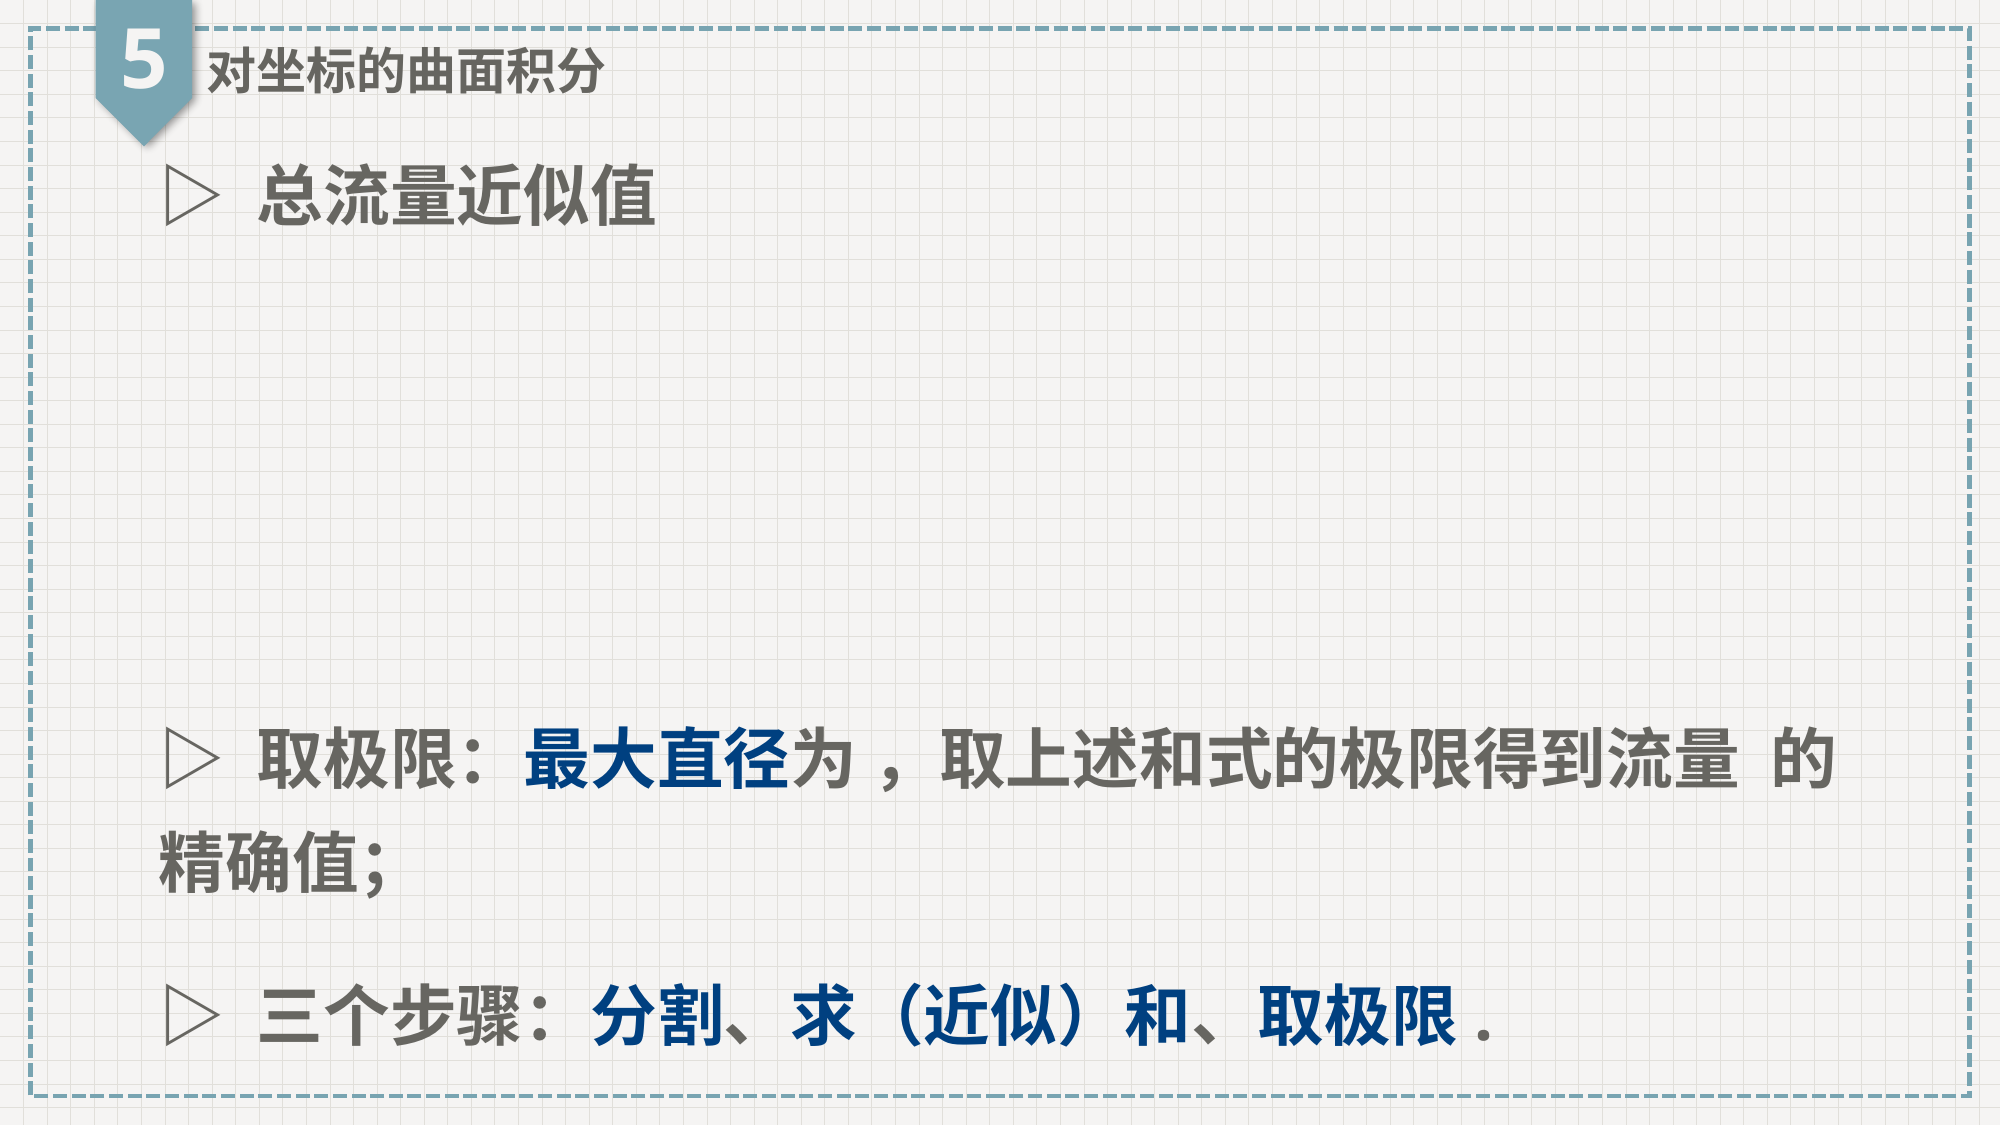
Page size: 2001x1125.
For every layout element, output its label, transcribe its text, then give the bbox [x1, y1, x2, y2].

list 5 [95, 0, 193, 123]
text_box ▷ 三个步骤：分割、求（近似）和、取极限. [143, 942, 1905, 1062]
list 对坐标的曲面积分 [192, 35, 883, 112]
